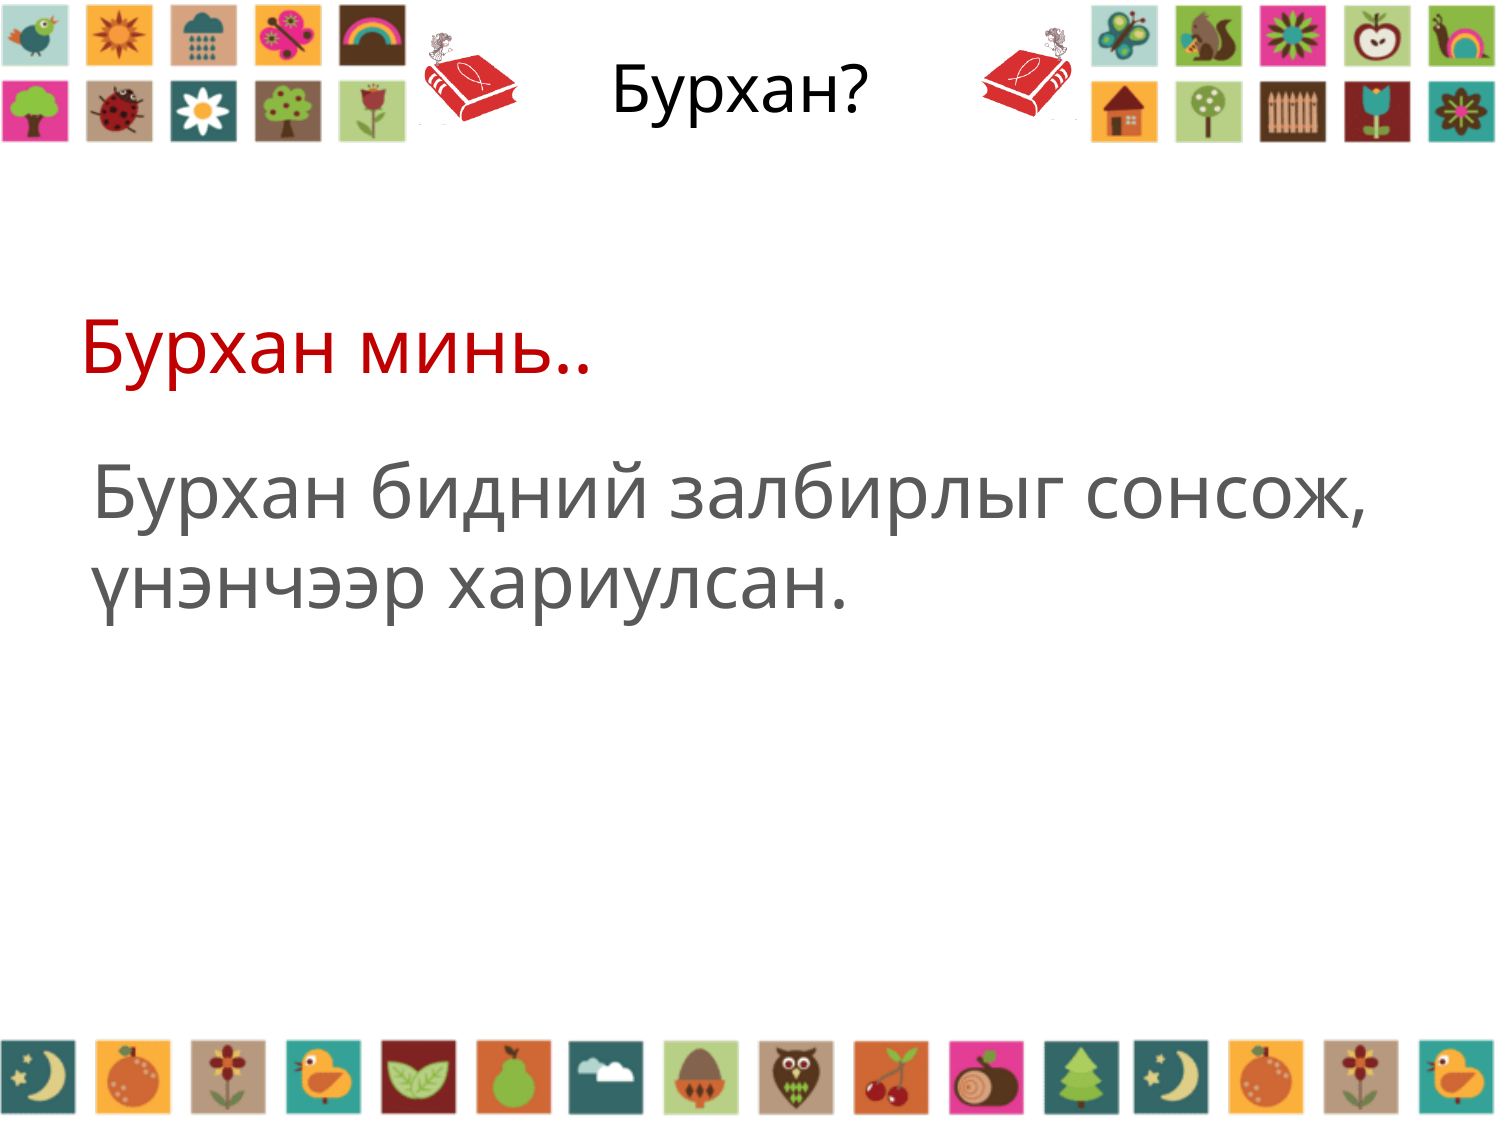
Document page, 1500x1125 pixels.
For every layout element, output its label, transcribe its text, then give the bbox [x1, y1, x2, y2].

text_box Бурхан бидний залбирлыг сонсож, үнэнчээр хариулсан. [76, 436, 1424, 632]
picture [0, 3, 550, 150]
text_box Бурхан? [544, 38, 1078, 134]
text_box Бурхан минь.. [64, 290, 1412, 396]
picture [950, 3, 1500, 150]
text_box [0, 1028, 1500, 1118]
